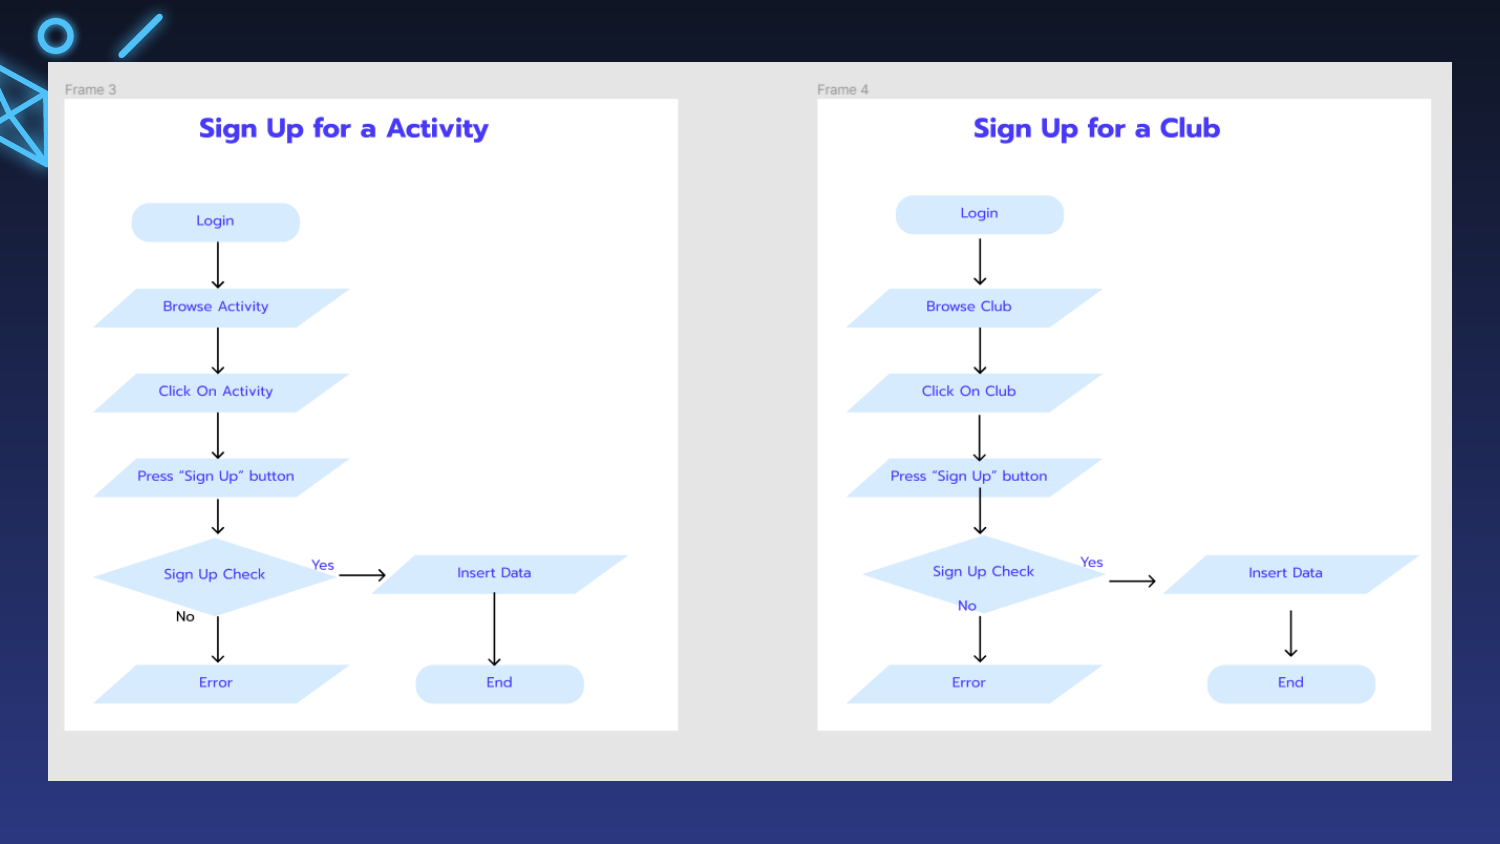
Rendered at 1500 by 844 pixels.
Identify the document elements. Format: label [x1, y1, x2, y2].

picture [48, 62, 1452, 782]
